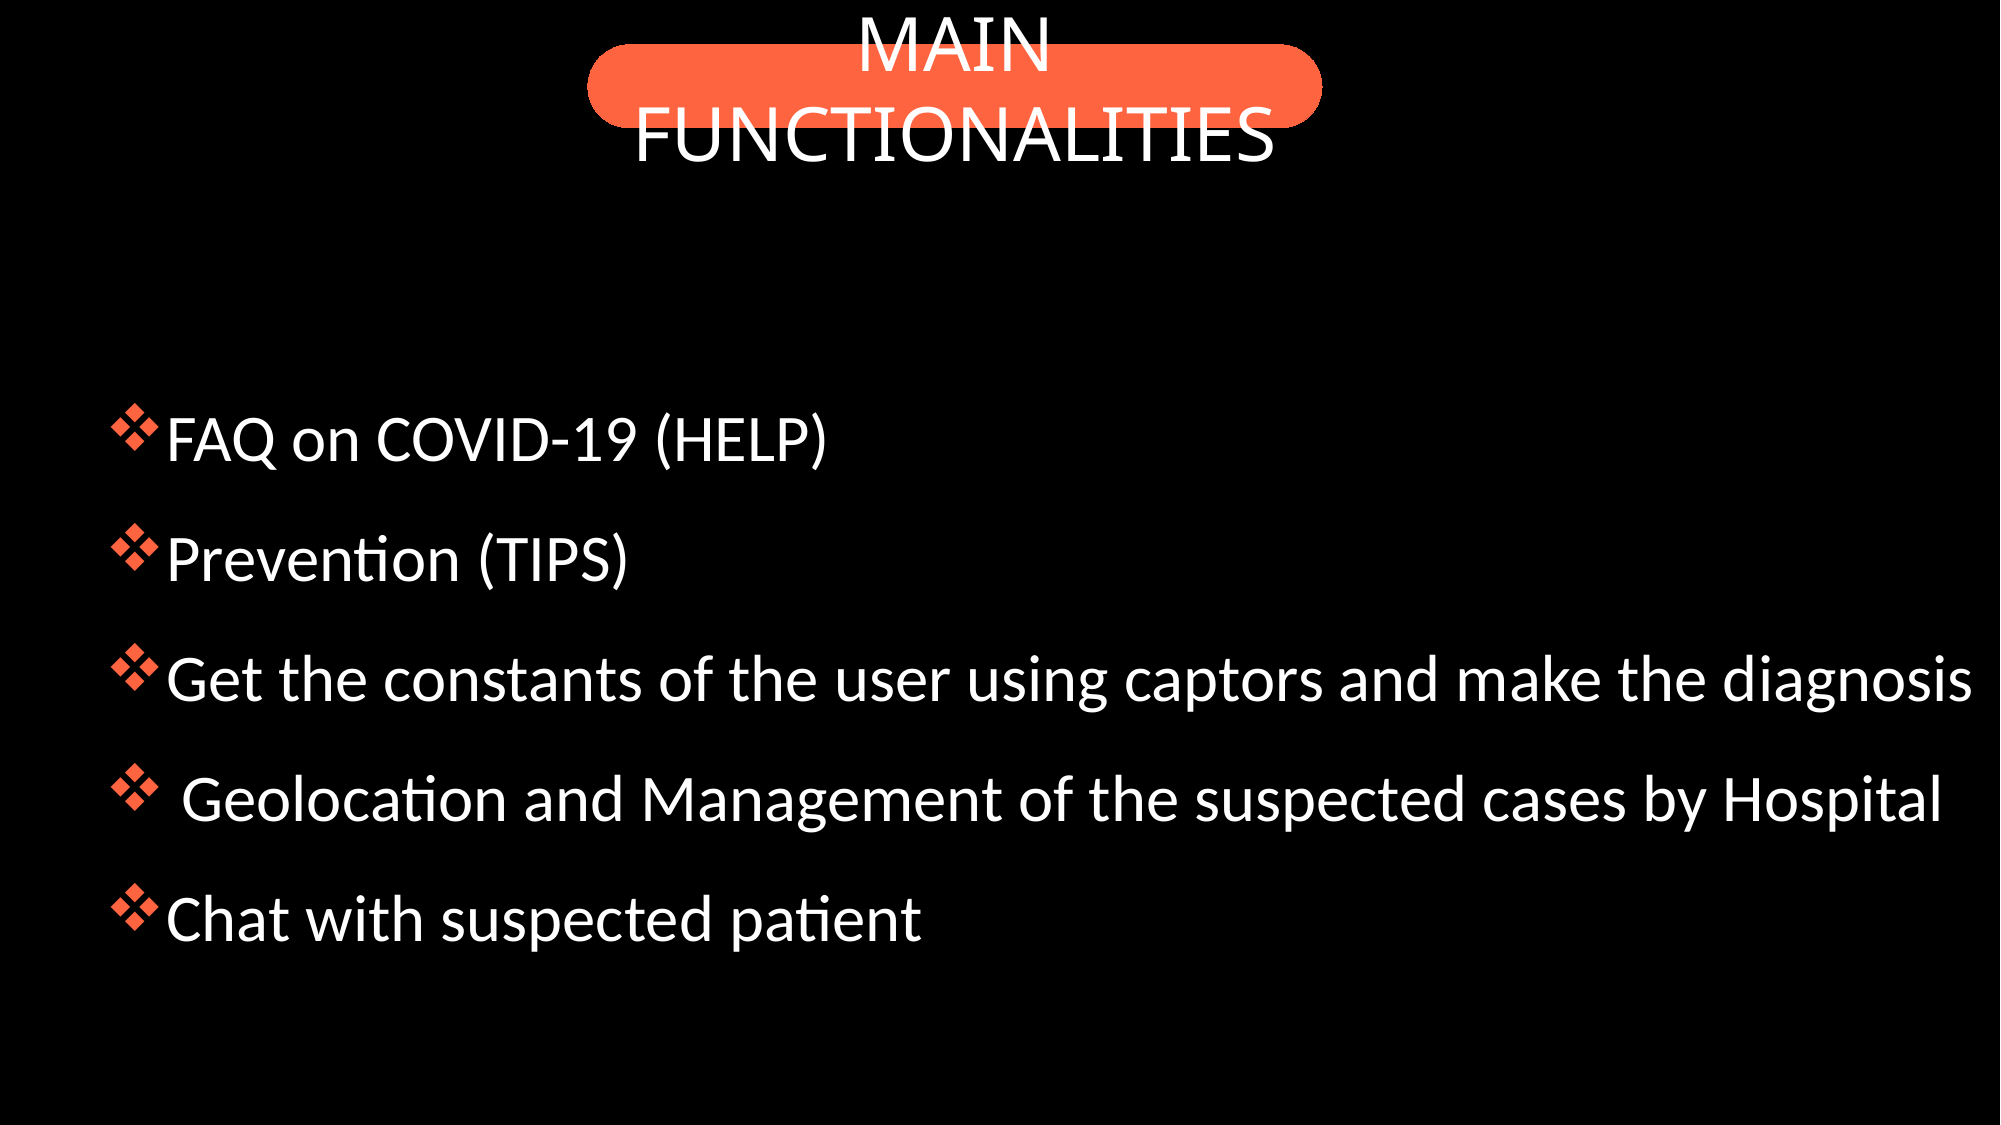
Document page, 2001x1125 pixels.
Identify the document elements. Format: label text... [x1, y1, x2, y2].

text_box FAQ on COVID-19 (HELP) Prevention (TIPS) Get the constants of the user using captors and make the diagnosis Geolocation and Management of the suspected cases by Hospital Chat with suspected patient [90, 347, 1990, 963]
text_box MAIN FUNCTIONALITIES [587, 44, 1323, 128]
